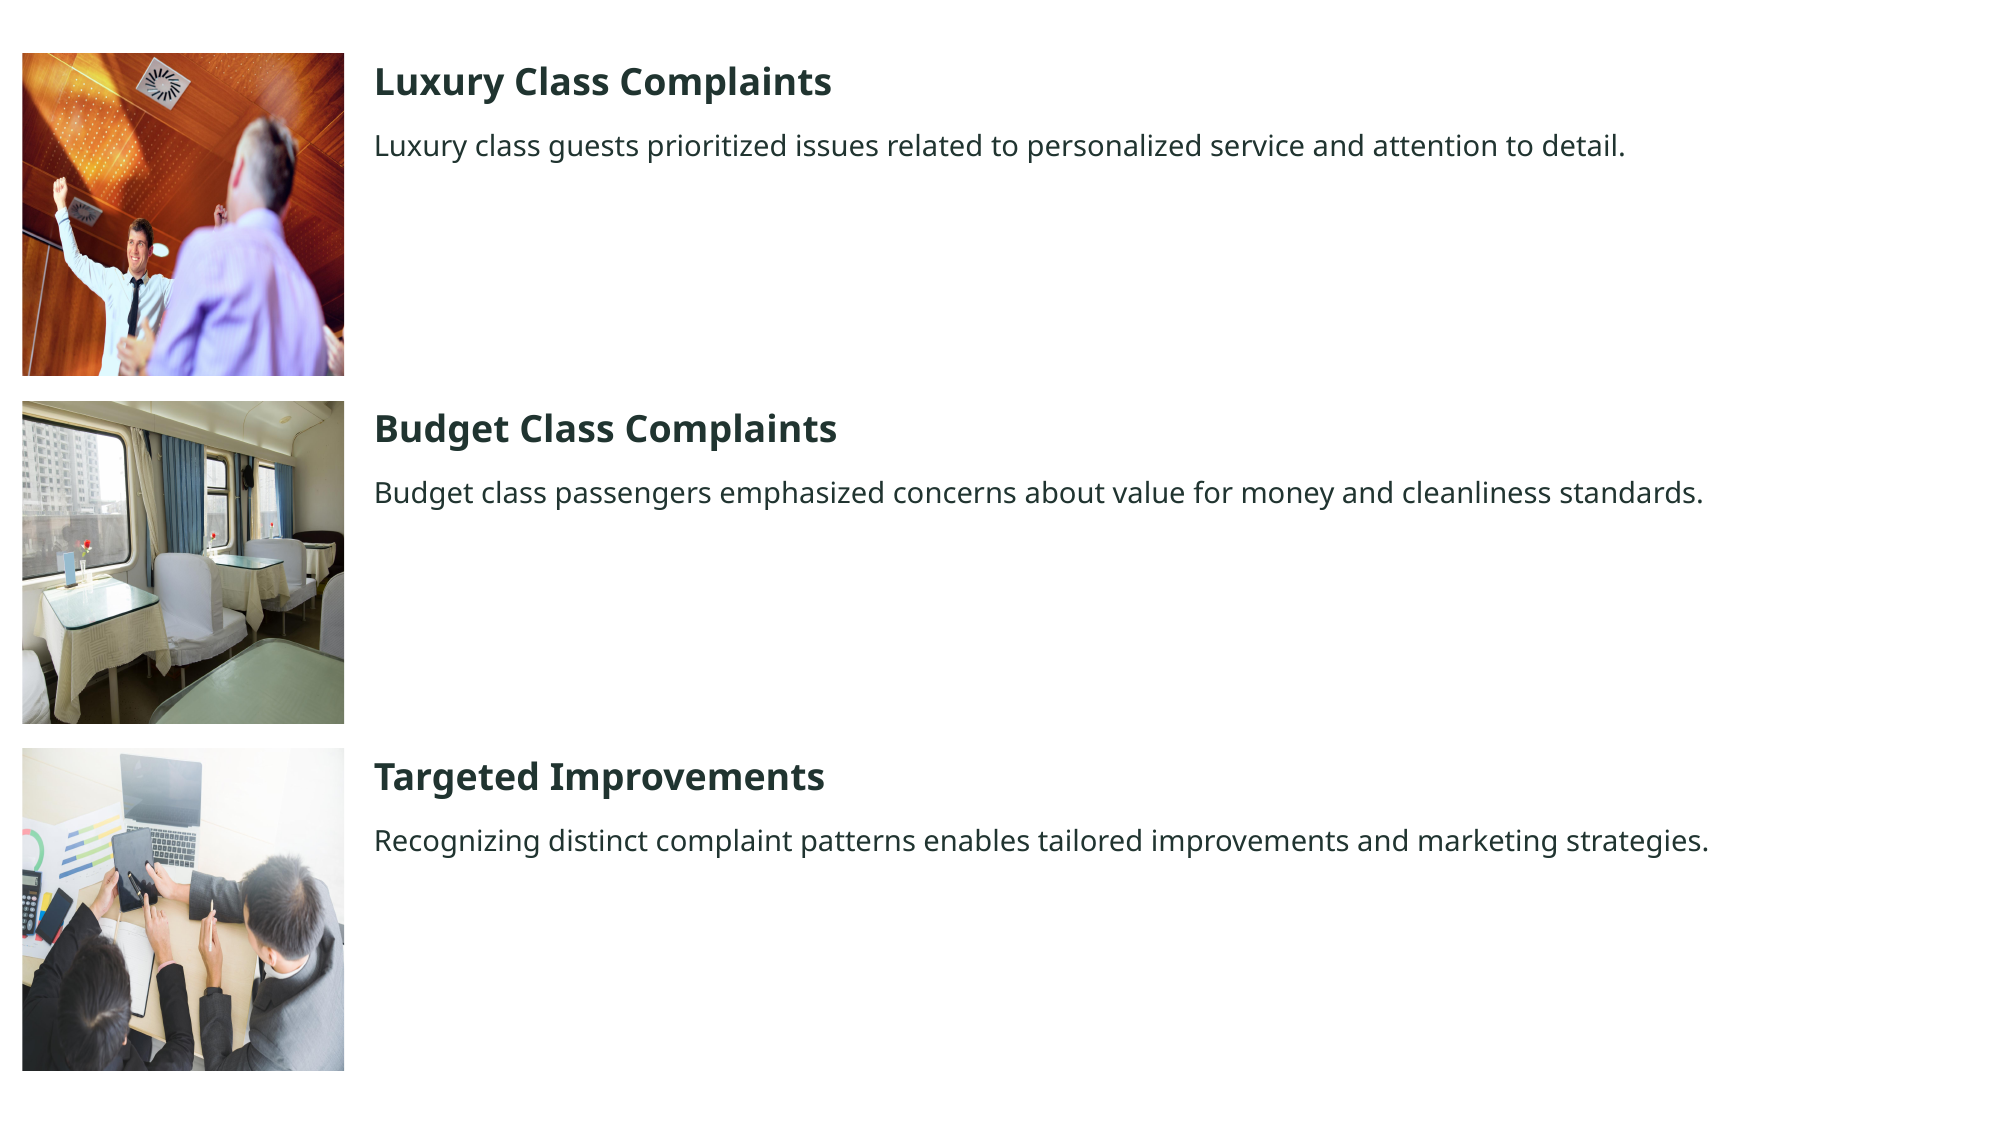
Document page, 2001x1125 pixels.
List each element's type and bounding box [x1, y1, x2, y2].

list [22, 53, 1979, 1071]
